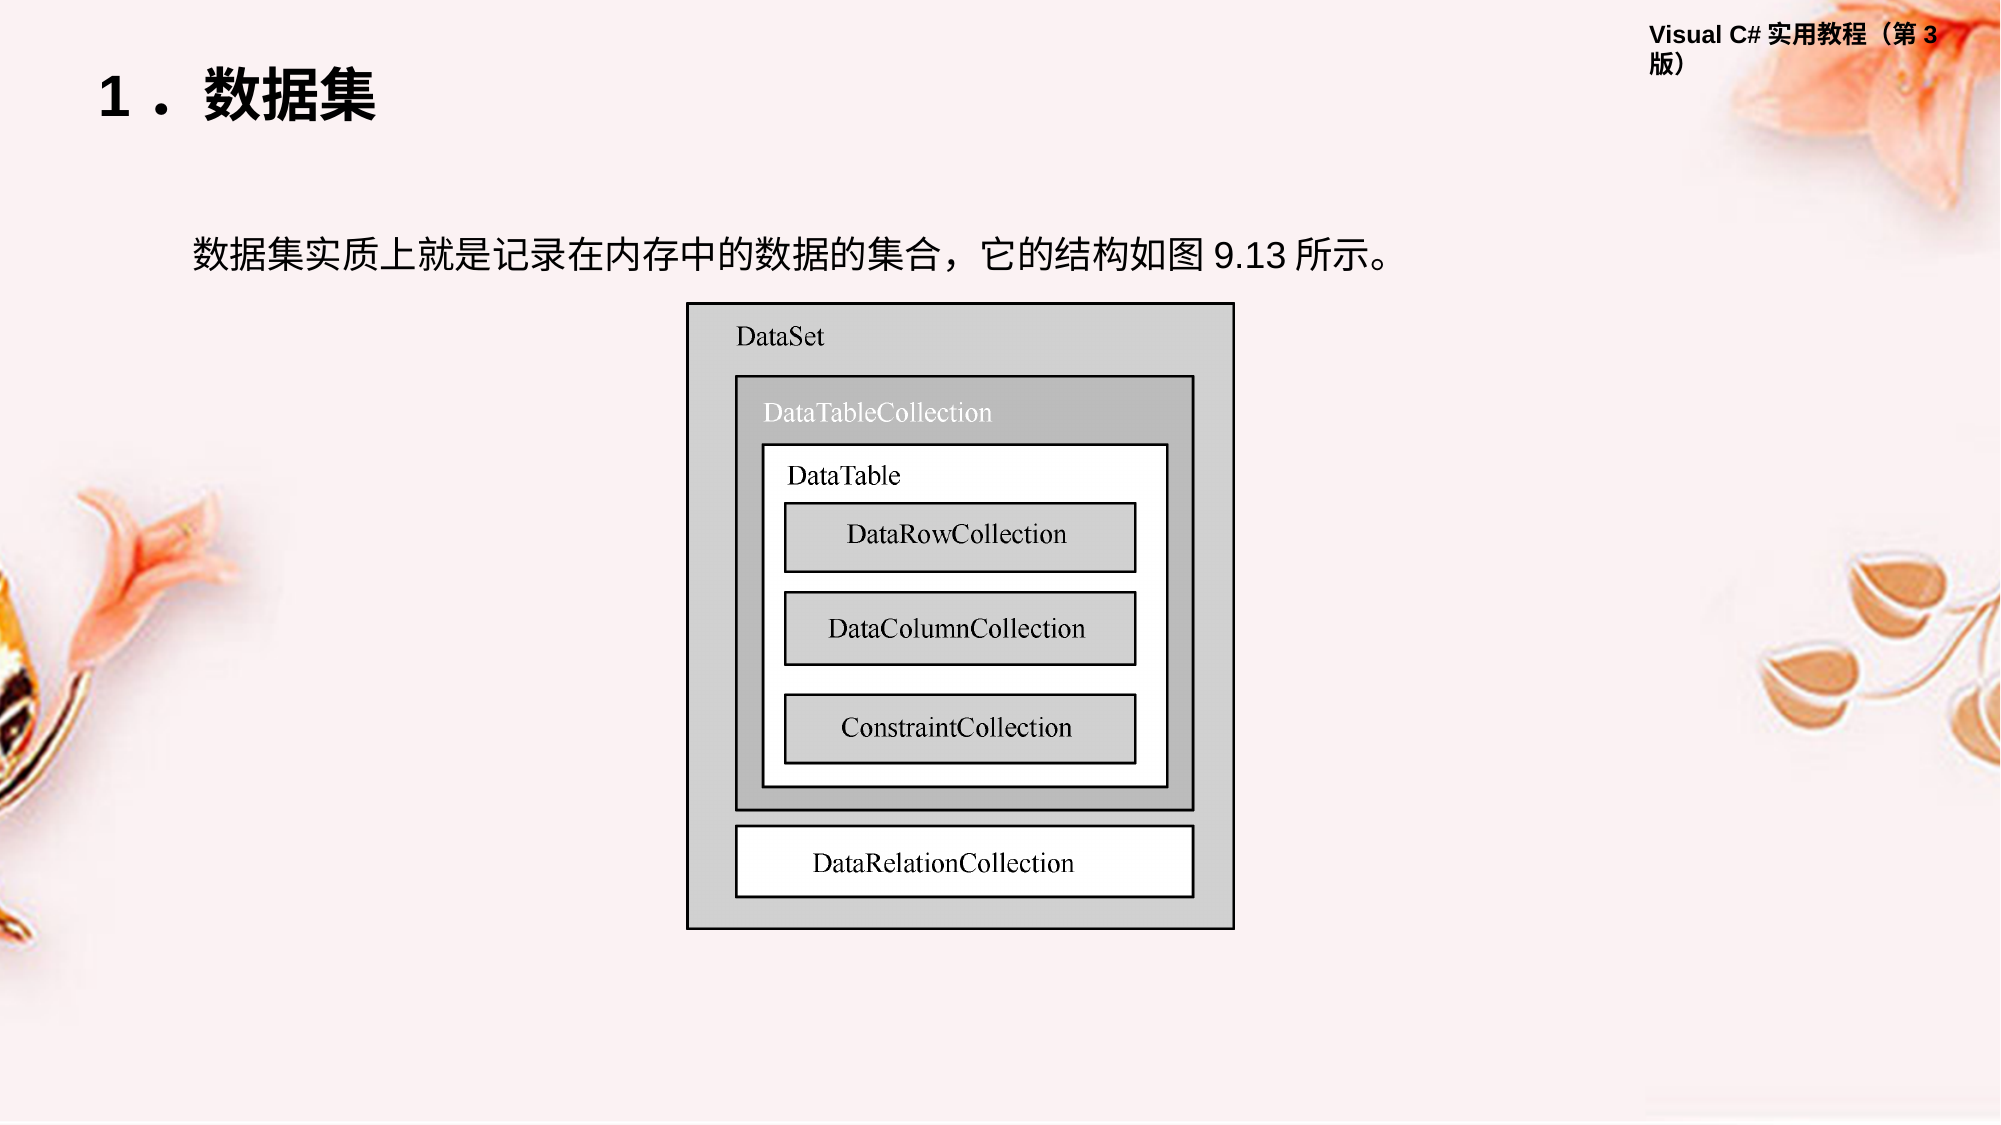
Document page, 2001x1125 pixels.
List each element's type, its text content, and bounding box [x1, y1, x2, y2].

text_box 1．数据集 [83, 58, 1132, 136]
picture [0, 0, 2001, 1125]
text_box 数据集实质上就是记录在内存中的数据的集合，它的结构如图9.13所示。 [177, 223, 1473, 284]
